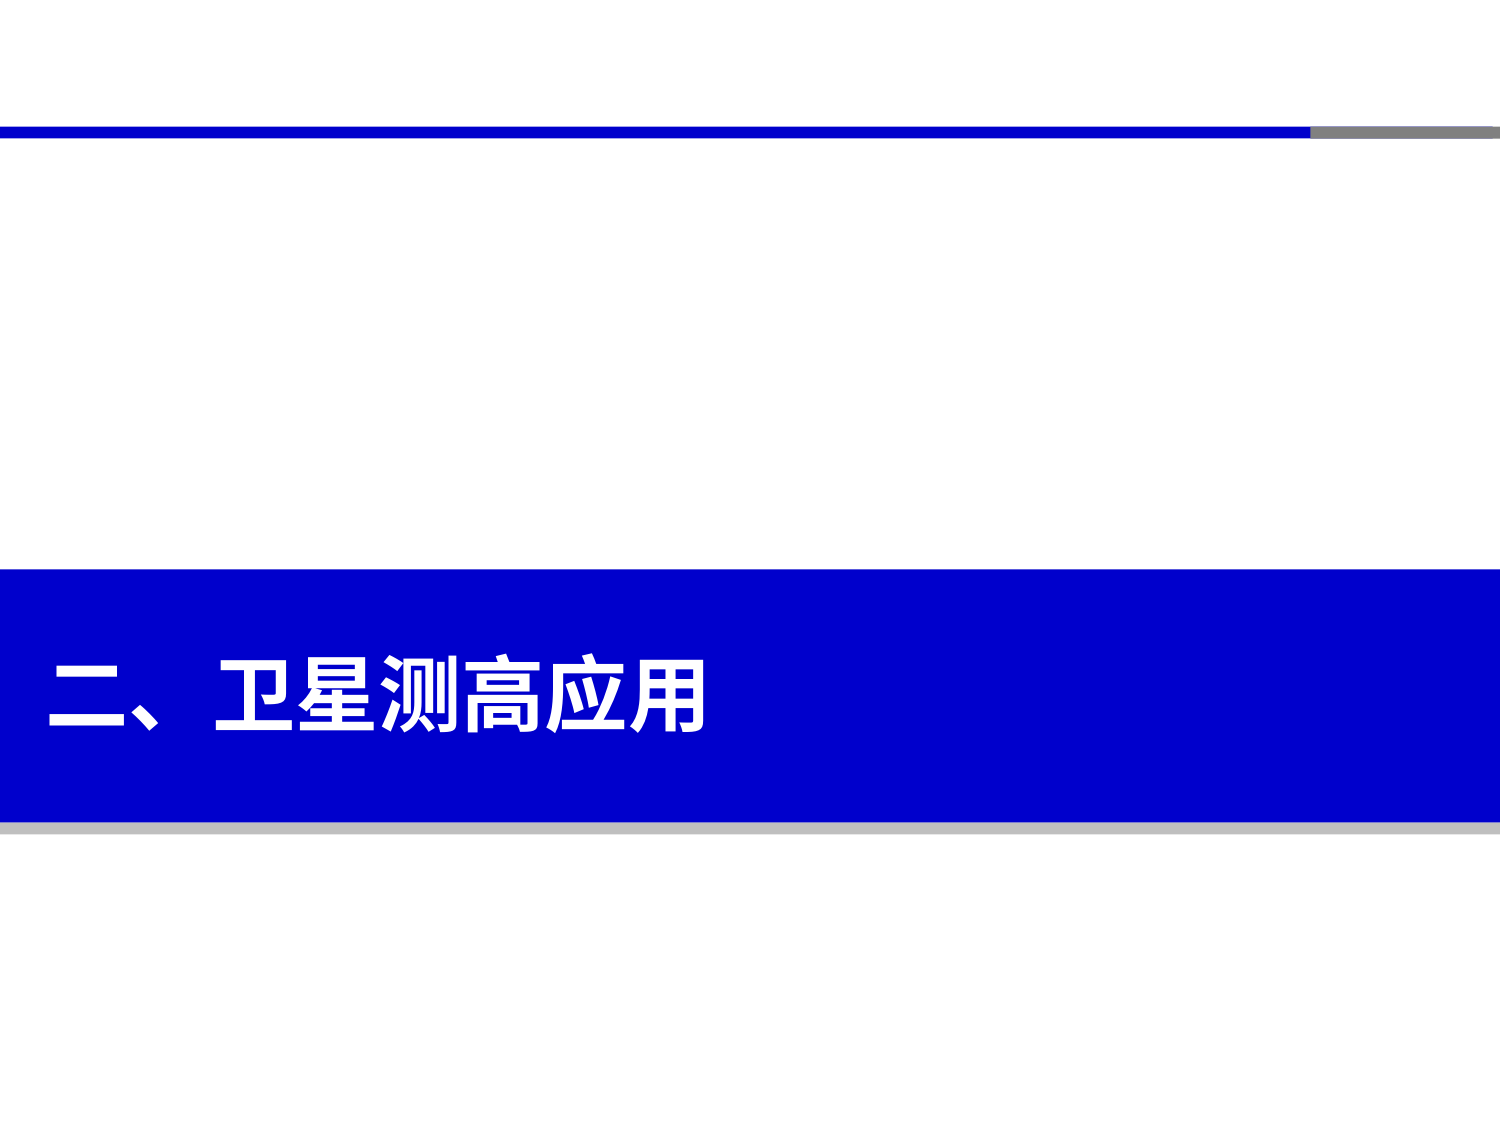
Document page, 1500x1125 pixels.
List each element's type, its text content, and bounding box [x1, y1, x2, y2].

text_box [0, 569, 1500, 822]
text_box 二、卫星测高应用 [30, 634, 1467, 750]
text_box [0, 822, 1500, 835]
